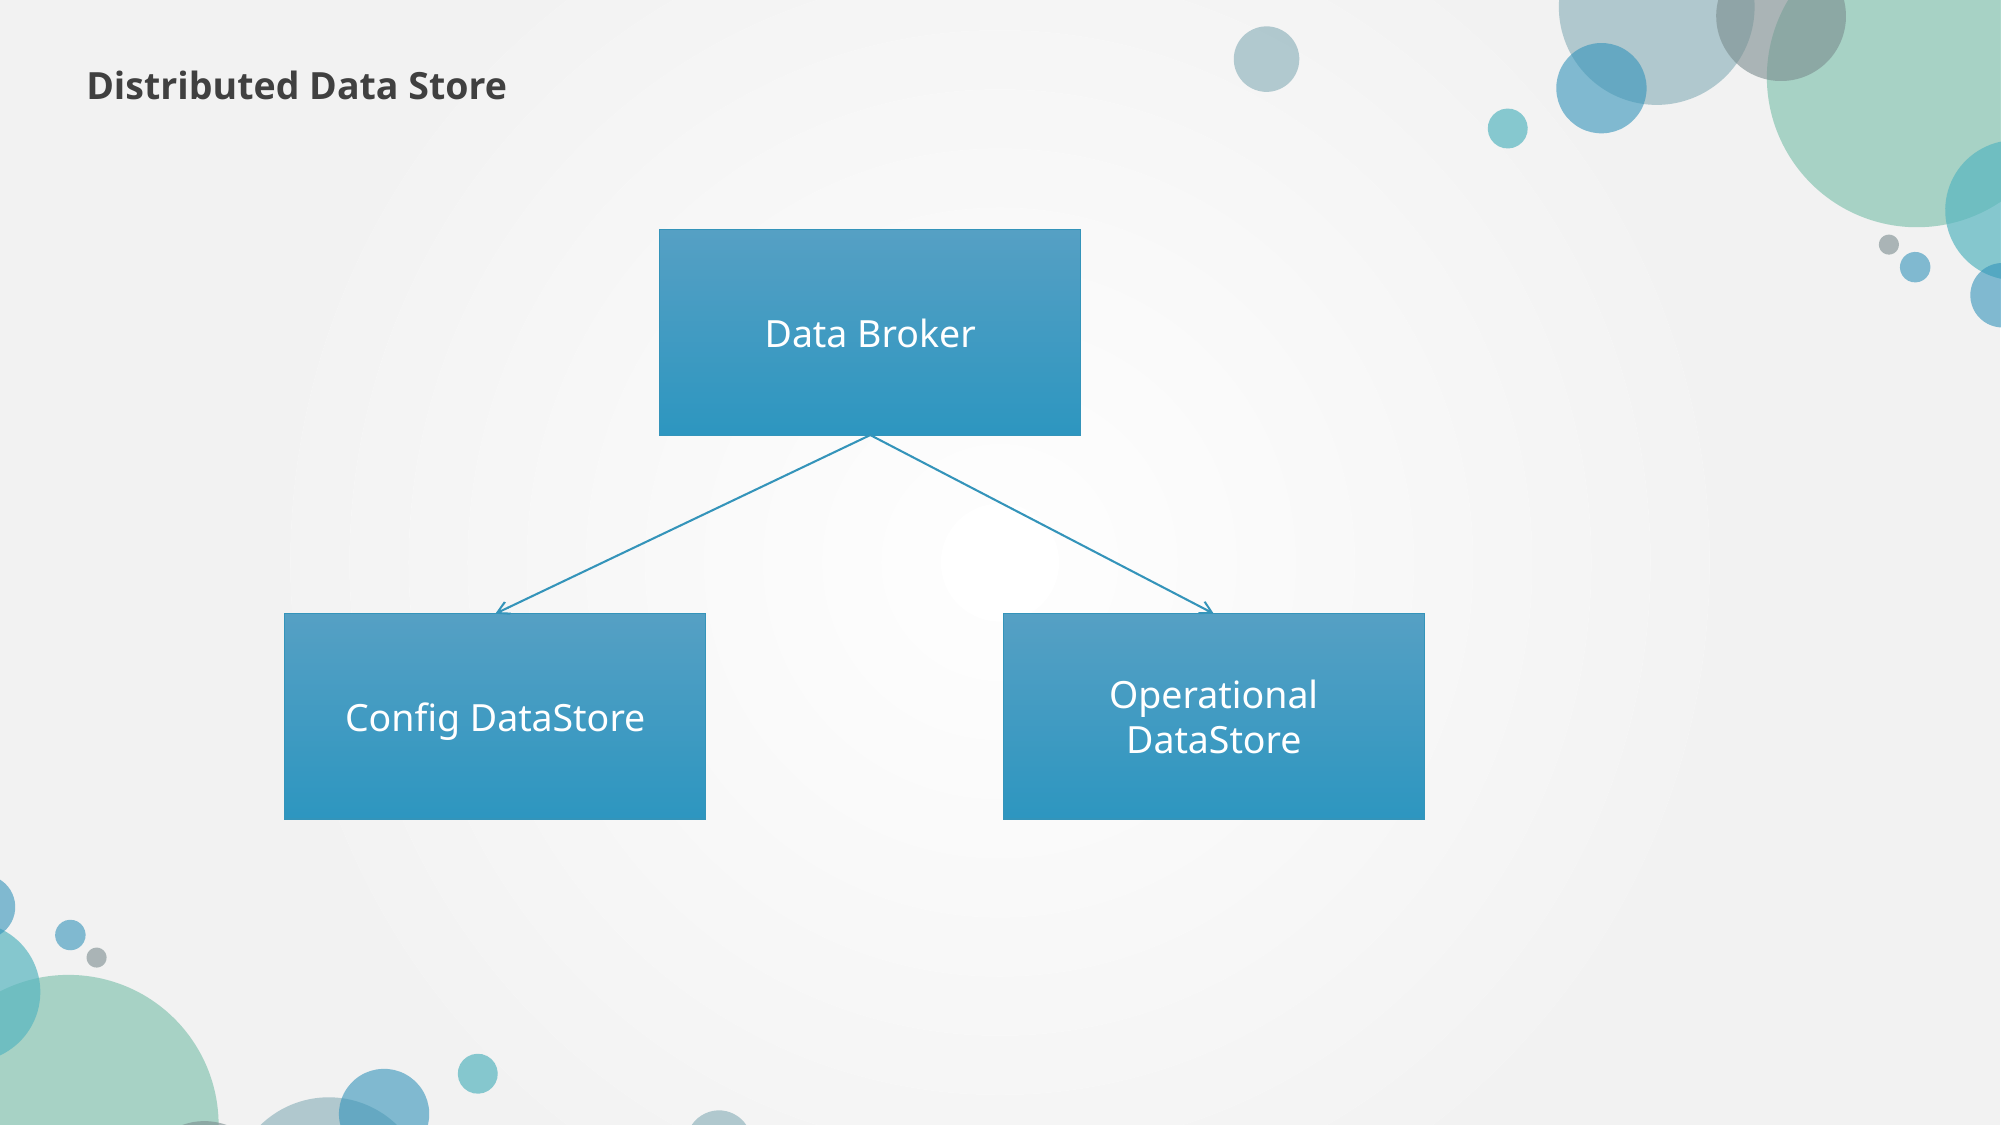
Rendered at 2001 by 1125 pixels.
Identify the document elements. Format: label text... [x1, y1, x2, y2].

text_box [870, 434, 1214, 614]
text_box Data Broker [659, 229, 1081, 434]
list Distributed Data Store [71, 41, 630, 108]
text_box Config DataStore [284, 613, 706, 820]
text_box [495, 434, 870, 614]
text_box Operational DataStore [1003, 613, 1425, 820]
